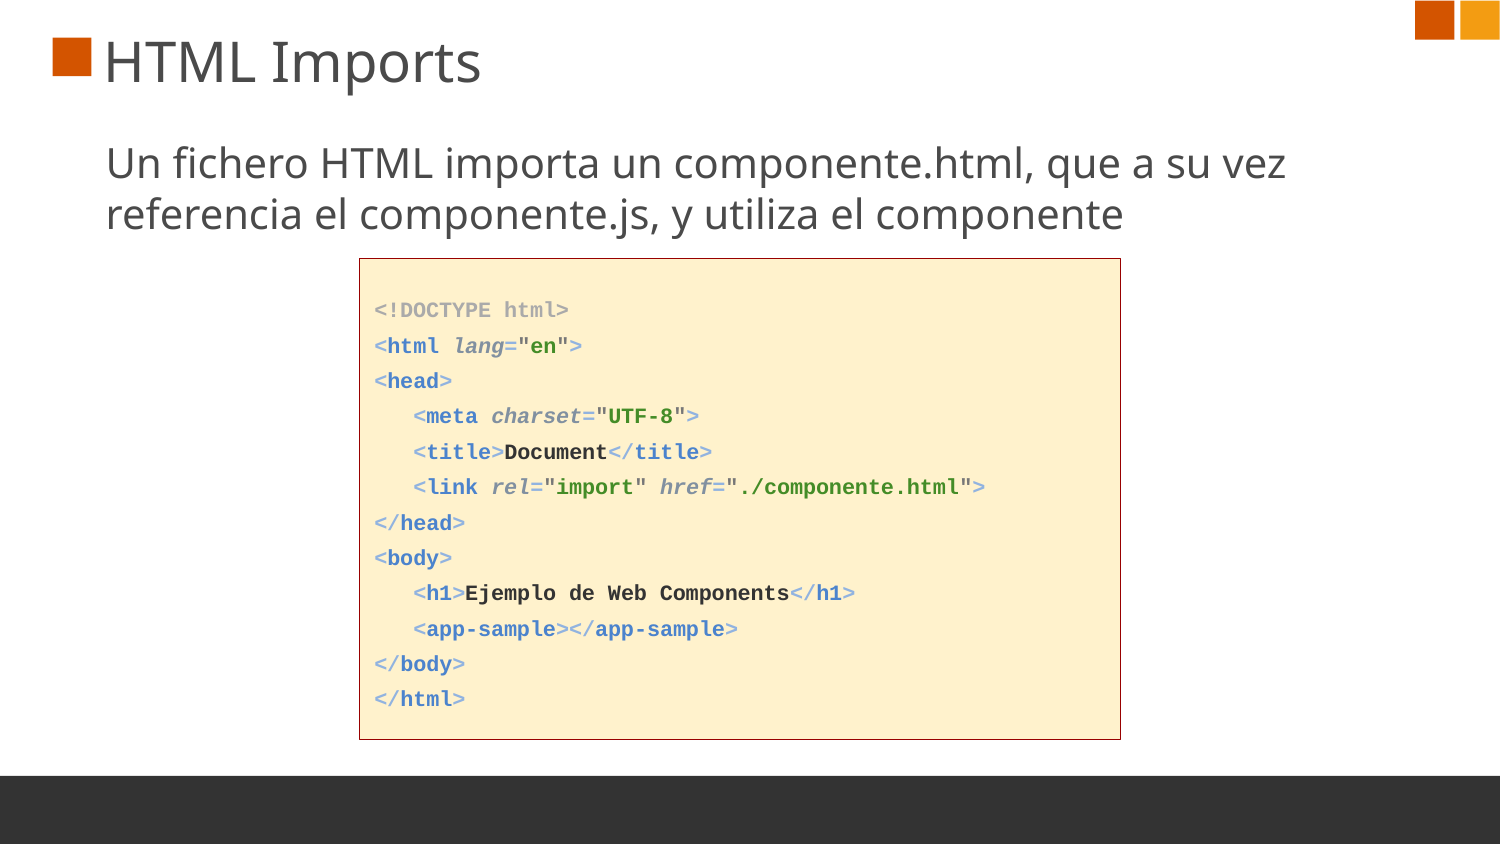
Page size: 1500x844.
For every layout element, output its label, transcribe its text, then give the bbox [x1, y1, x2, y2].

text_box <!DOCTYPE html> <html lang="en"> <head> <meta charset="UTF-8"> <title>Document</title> <link rel="import" href="./componente.html"> </head> <body> <h1>Ejemplo de Web Components</h1> <app-sample></app-sample> </body> </html> [359, 258, 1121, 740]
title HTML Imports [94, 17, 1381, 107]
list Un fichero HTML importa un componente.html, que a su vez referencia el componente.js, y utiliza el componente [97, 128, 1383, 269]
